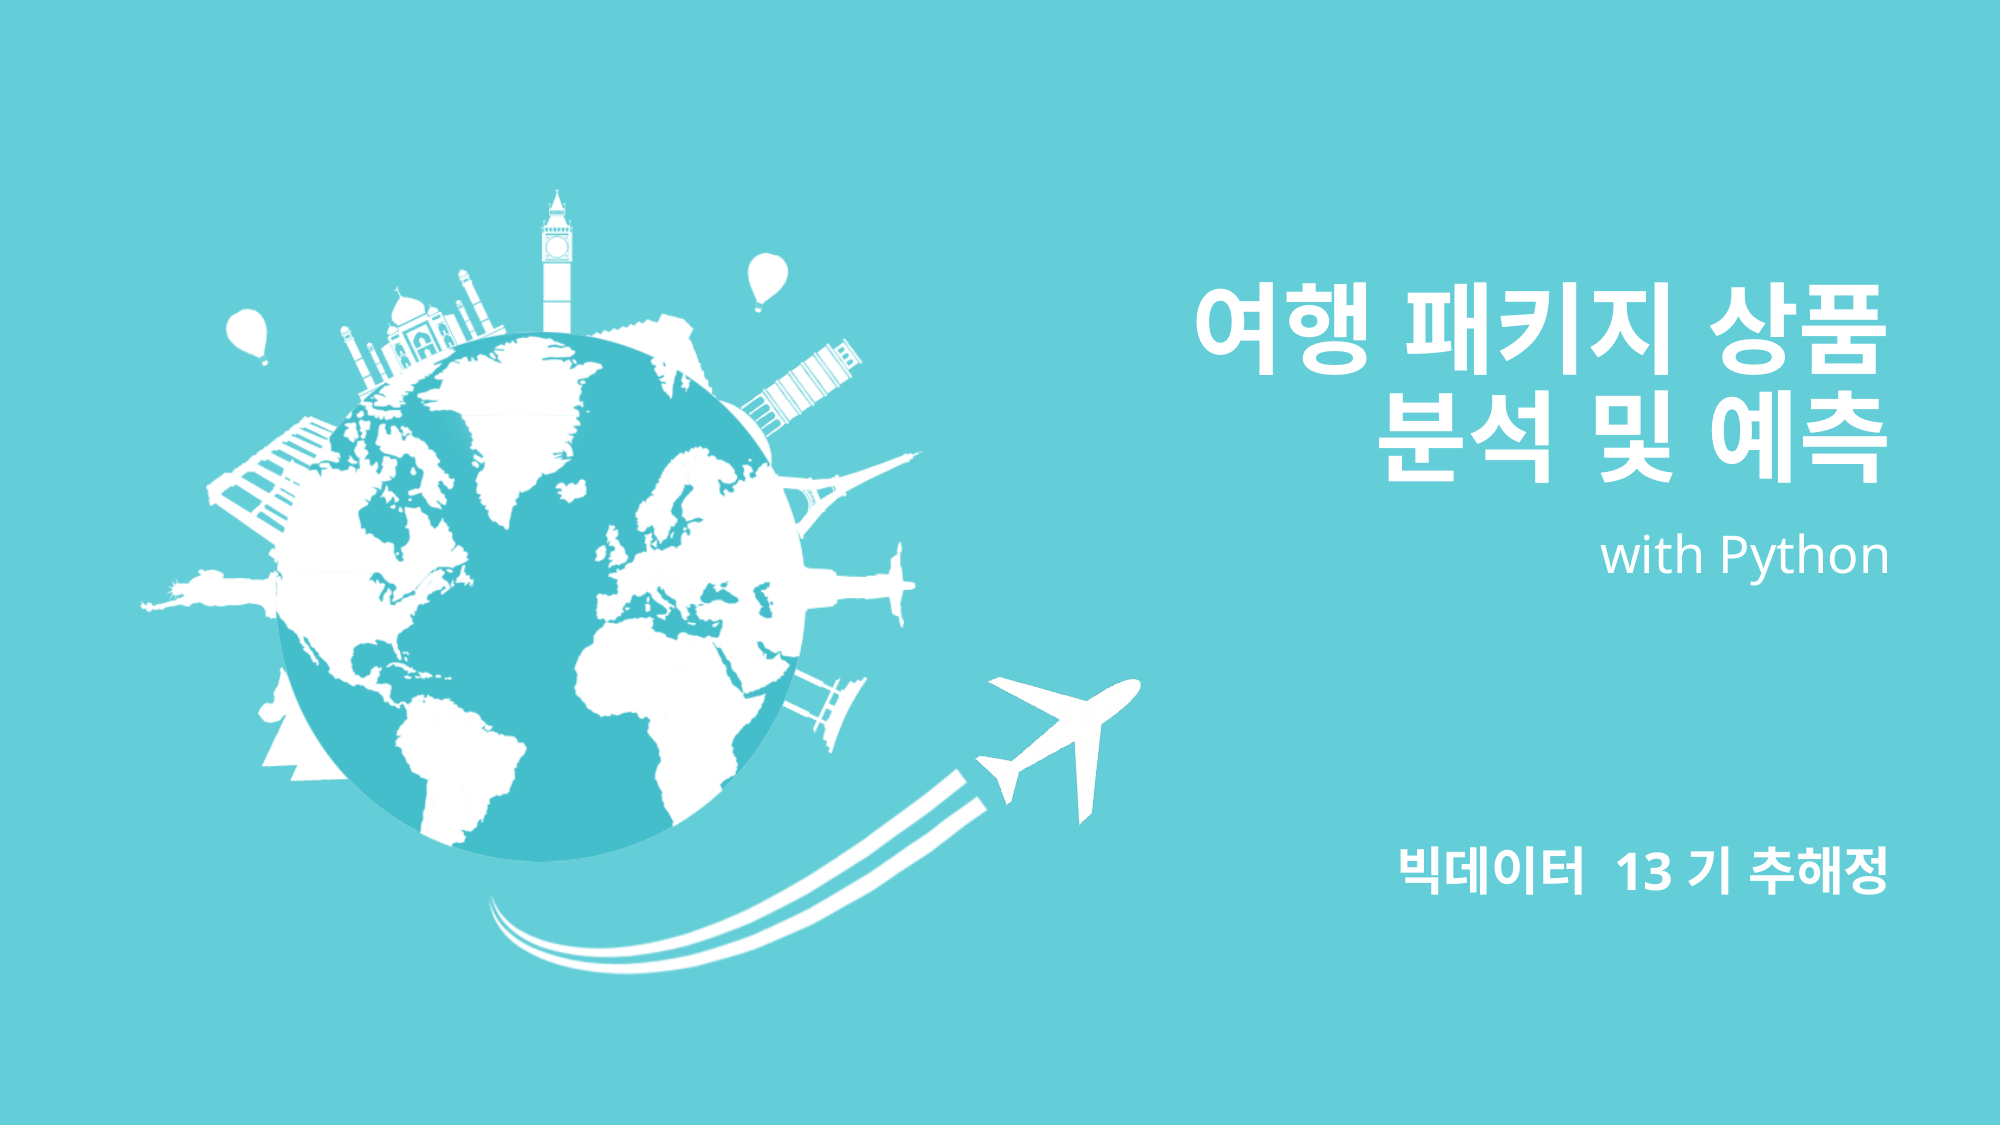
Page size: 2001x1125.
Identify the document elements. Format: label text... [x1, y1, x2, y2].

text_box 빅데이터 13기 추해정 [1034, 820, 1907, 926]
title 여행 패키지 상품 분석 및 예측 [768, 280, 1907, 497]
list with Python [1034, 504, 1907, 610]
picture [140, 189, 1187, 976]
